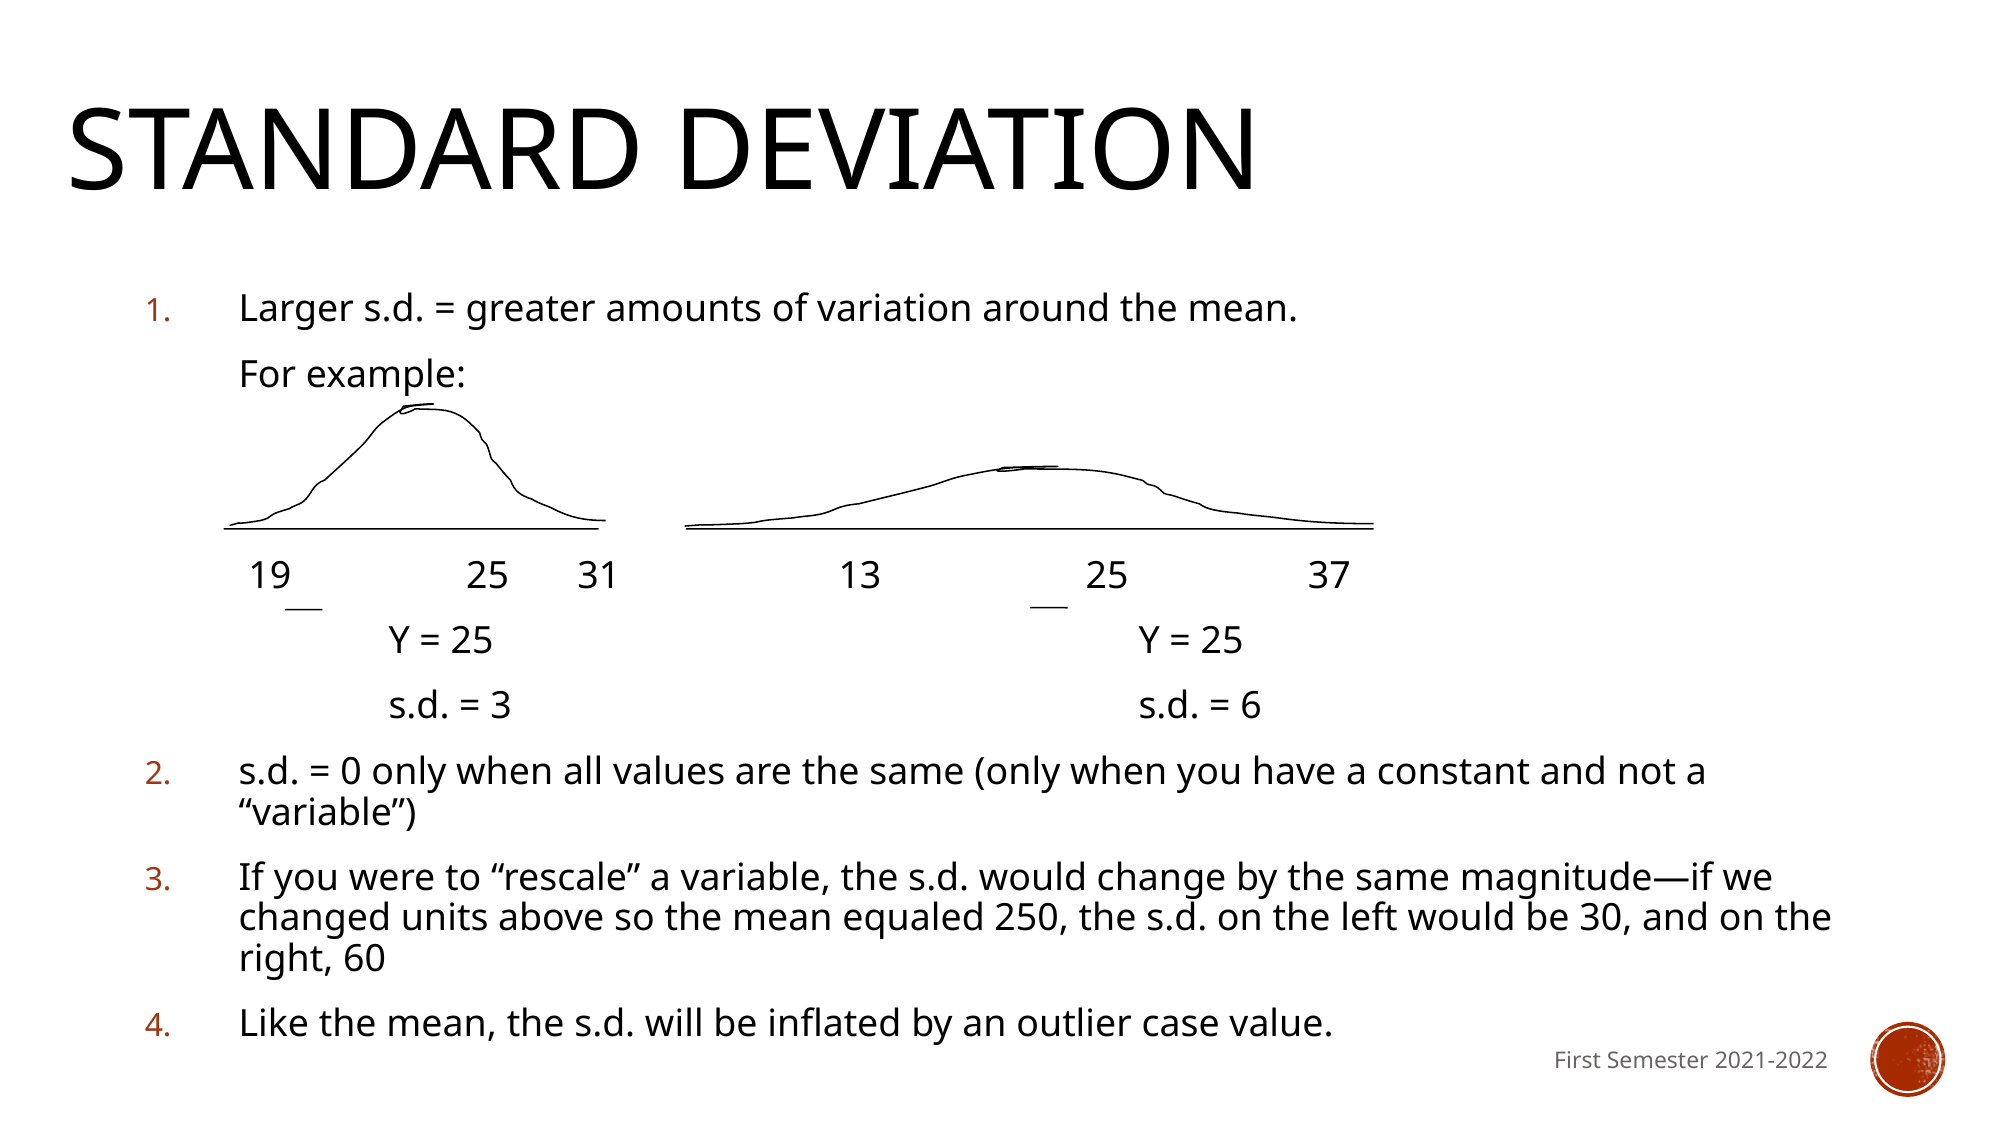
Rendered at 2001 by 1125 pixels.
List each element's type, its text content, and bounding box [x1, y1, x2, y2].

title Standard Deviation [51, 49, 1920, 258]
list Larger s.d. = greater amounts of variation around the mean. For example: 19 25 31 13 25 37 Y = 25 Y = 25 s.d. = 3 s.d. = 6 s.d. = 0 only when all values are the same (only when you have a constant and not a “variable”) If you were to “rescale” a variable, the s.d. would change by the same magnitude—if we changed units above so the mean equaled 250, the s.d. on the left would be 30, and on the right, 60 Like the mean, the s.d. will be inflated by an outlier case value. [129, 282, 1884, 1088]
text_box [684, 466, 1374, 527]
text_box [229, 403, 606, 526]
slide_number First Semester 2021-2022 [1306, 1028, 1844, 1089]
